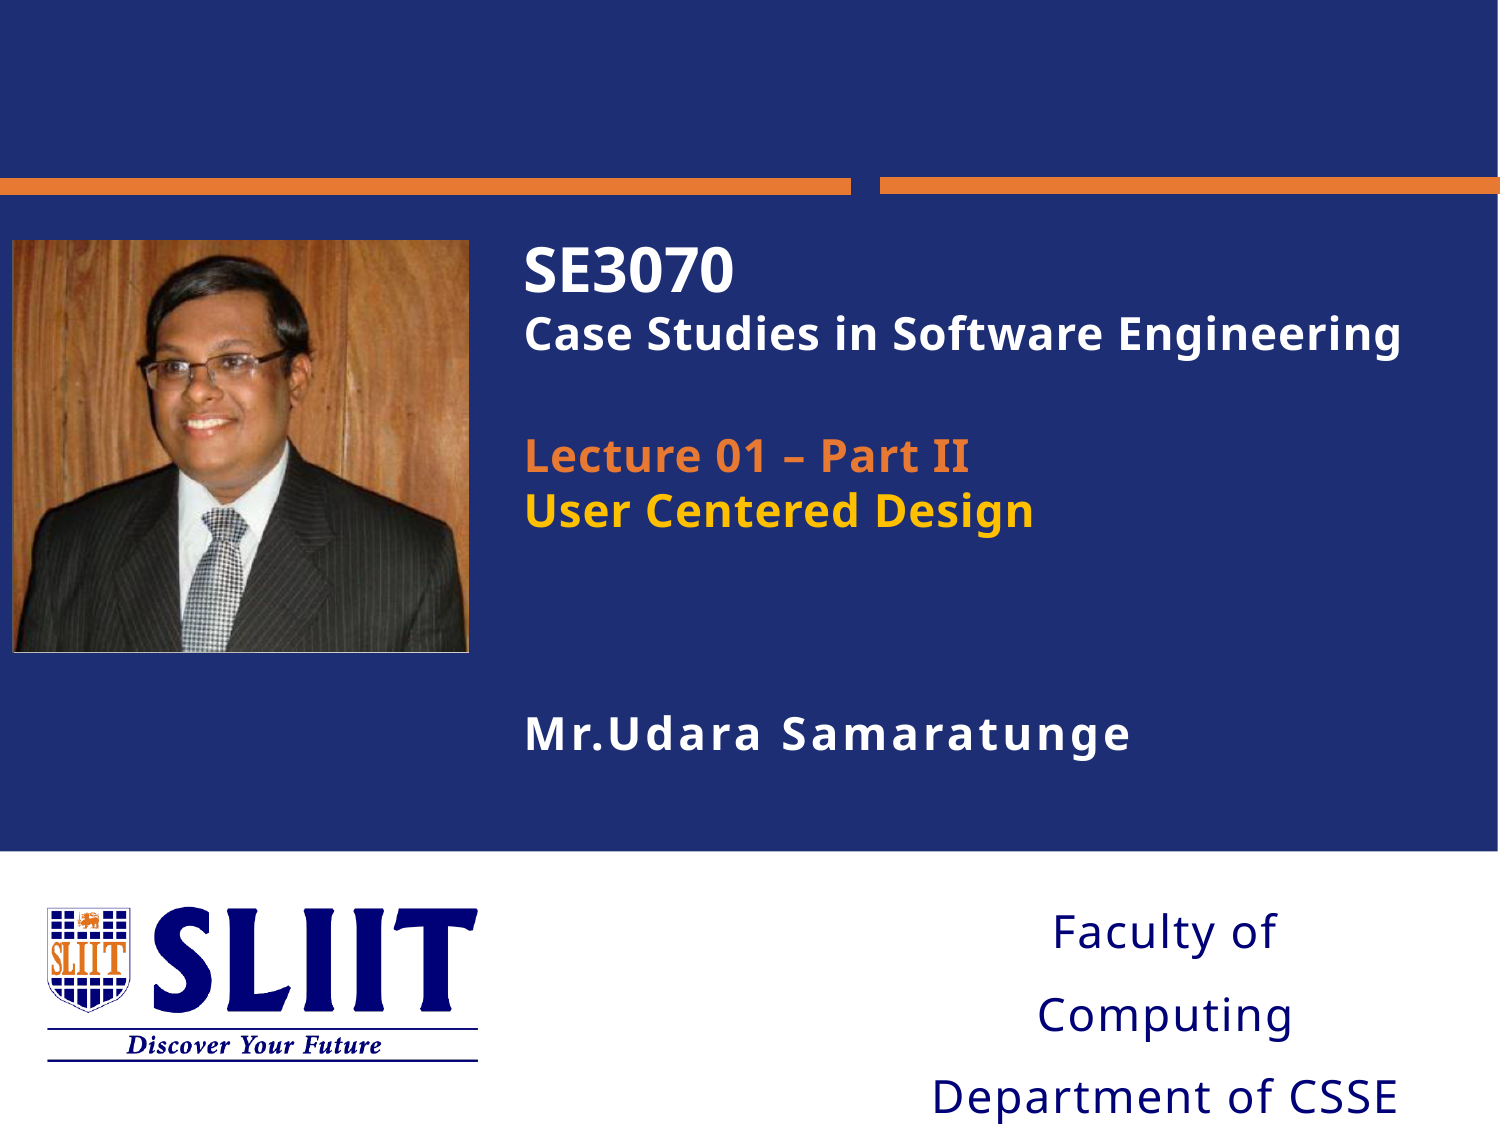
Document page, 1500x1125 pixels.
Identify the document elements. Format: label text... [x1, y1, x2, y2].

picture [37, 897, 489, 1071]
text_box [0, 178, 851, 195]
text_box [880, 177, 1500, 194]
picture [12, 240, 469, 653]
text_box Faculty of Computing Department of CSSE [921, 875, 1409, 1123]
text_box [0, 0, 1498, 852]
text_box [523, 239, 1500, 812]
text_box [523, 230, 1409, 538]
